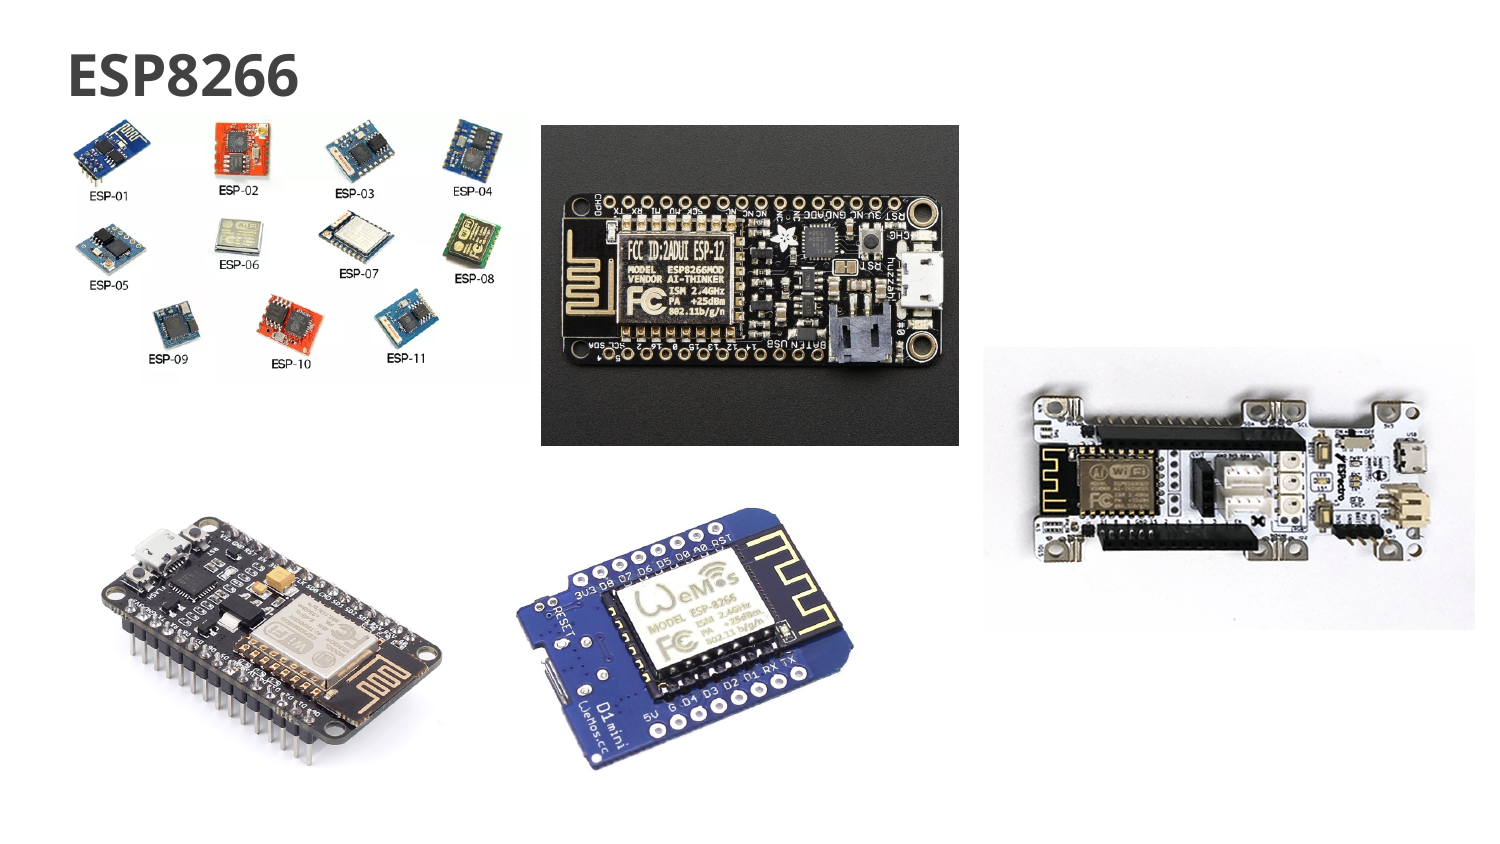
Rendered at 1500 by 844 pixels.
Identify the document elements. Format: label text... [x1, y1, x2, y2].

picture [506, 500, 862, 784]
picture [50, 114, 531, 385]
picture [50, 476, 494, 809]
title ESP8266 [51, 23, 1449, 126]
picture [983, 346, 1476, 630]
picture [541, 125, 959, 447]
